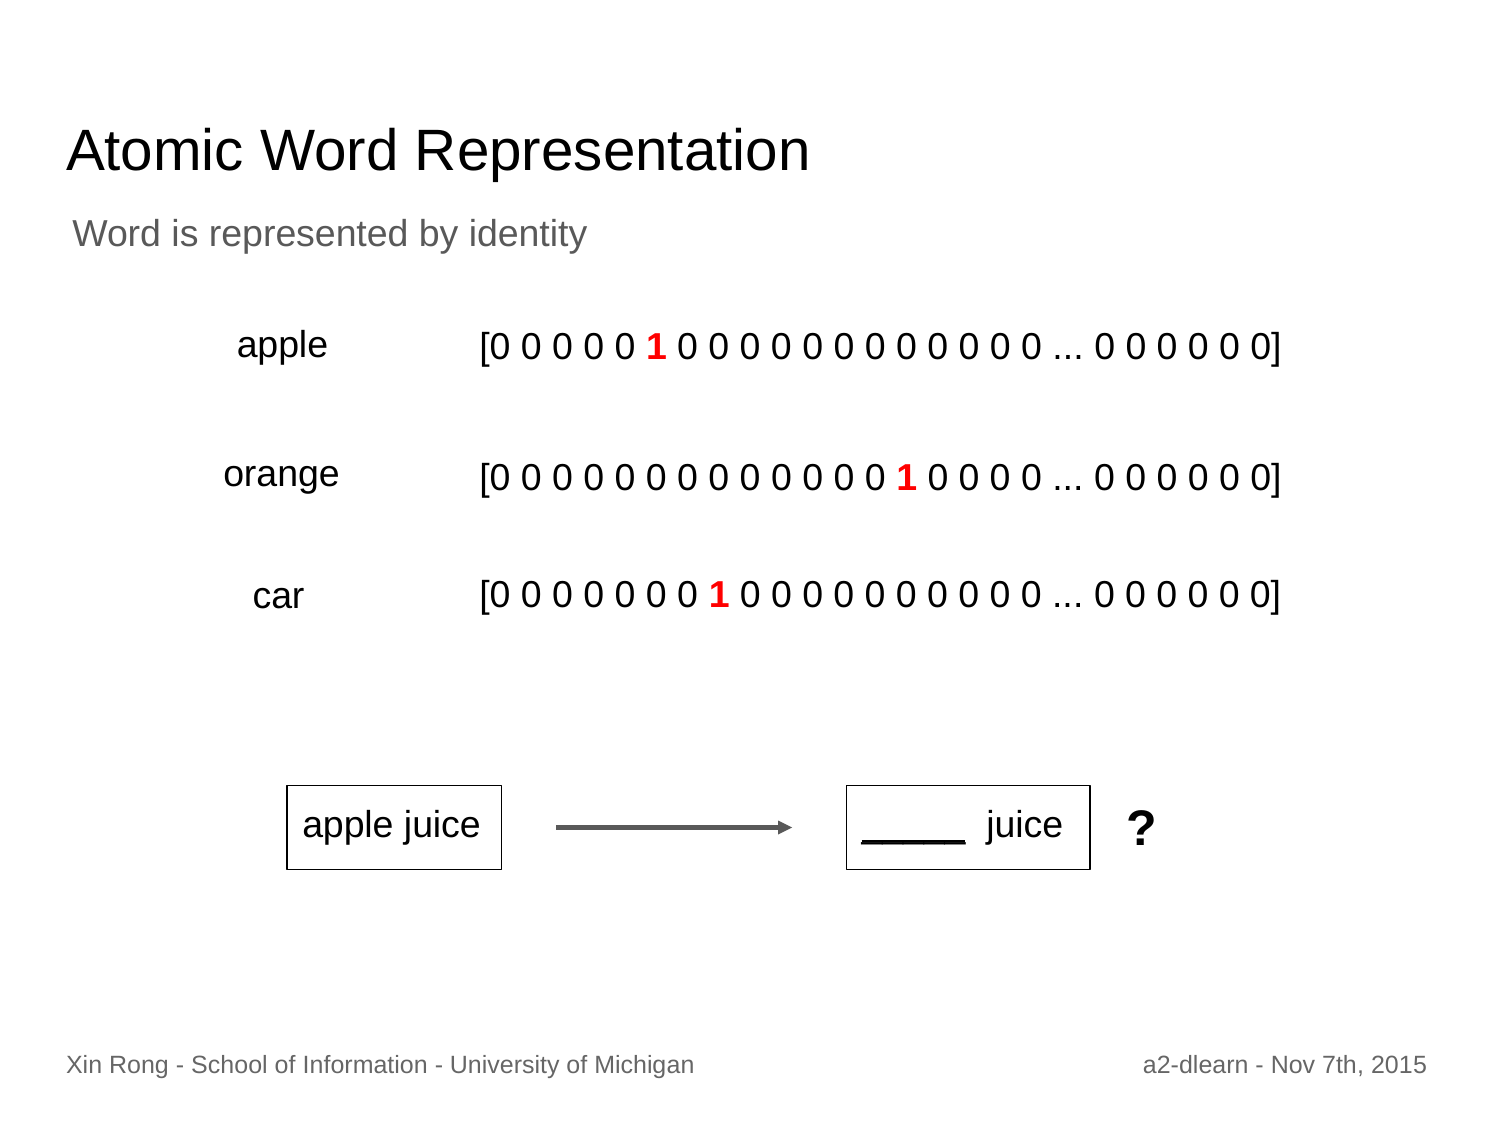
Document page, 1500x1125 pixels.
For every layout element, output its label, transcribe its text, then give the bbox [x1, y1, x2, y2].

text_box [0 0 0 0 0 1 0 0 0 0 0 0 0 0 0 0 0 0 ... 0 0 0 0 0 0] [464, 307, 1303, 404]
text_box apple [221, 309, 356, 377]
title Atomic Word Representation [51, 97, 1449, 223]
text_box orange [208, 438, 356, 505]
list Word is represented by identity [57, 187, 1455, 260]
text_box car [237, 560, 341, 627]
text_box [0 0 0 0 0 0 0 1 0 0 0 0 0 0 0 0 0 0 ... 0 0 0 0 0 0] [464, 554, 1303, 651]
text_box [286, 776, 1202, 874]
text_box [0 0 0 0 0 0 0 0 0 0 0 0 0 1 0 0 0 0 ... 0 0 0 0 0 0] [464, 438, 1303, 535]
